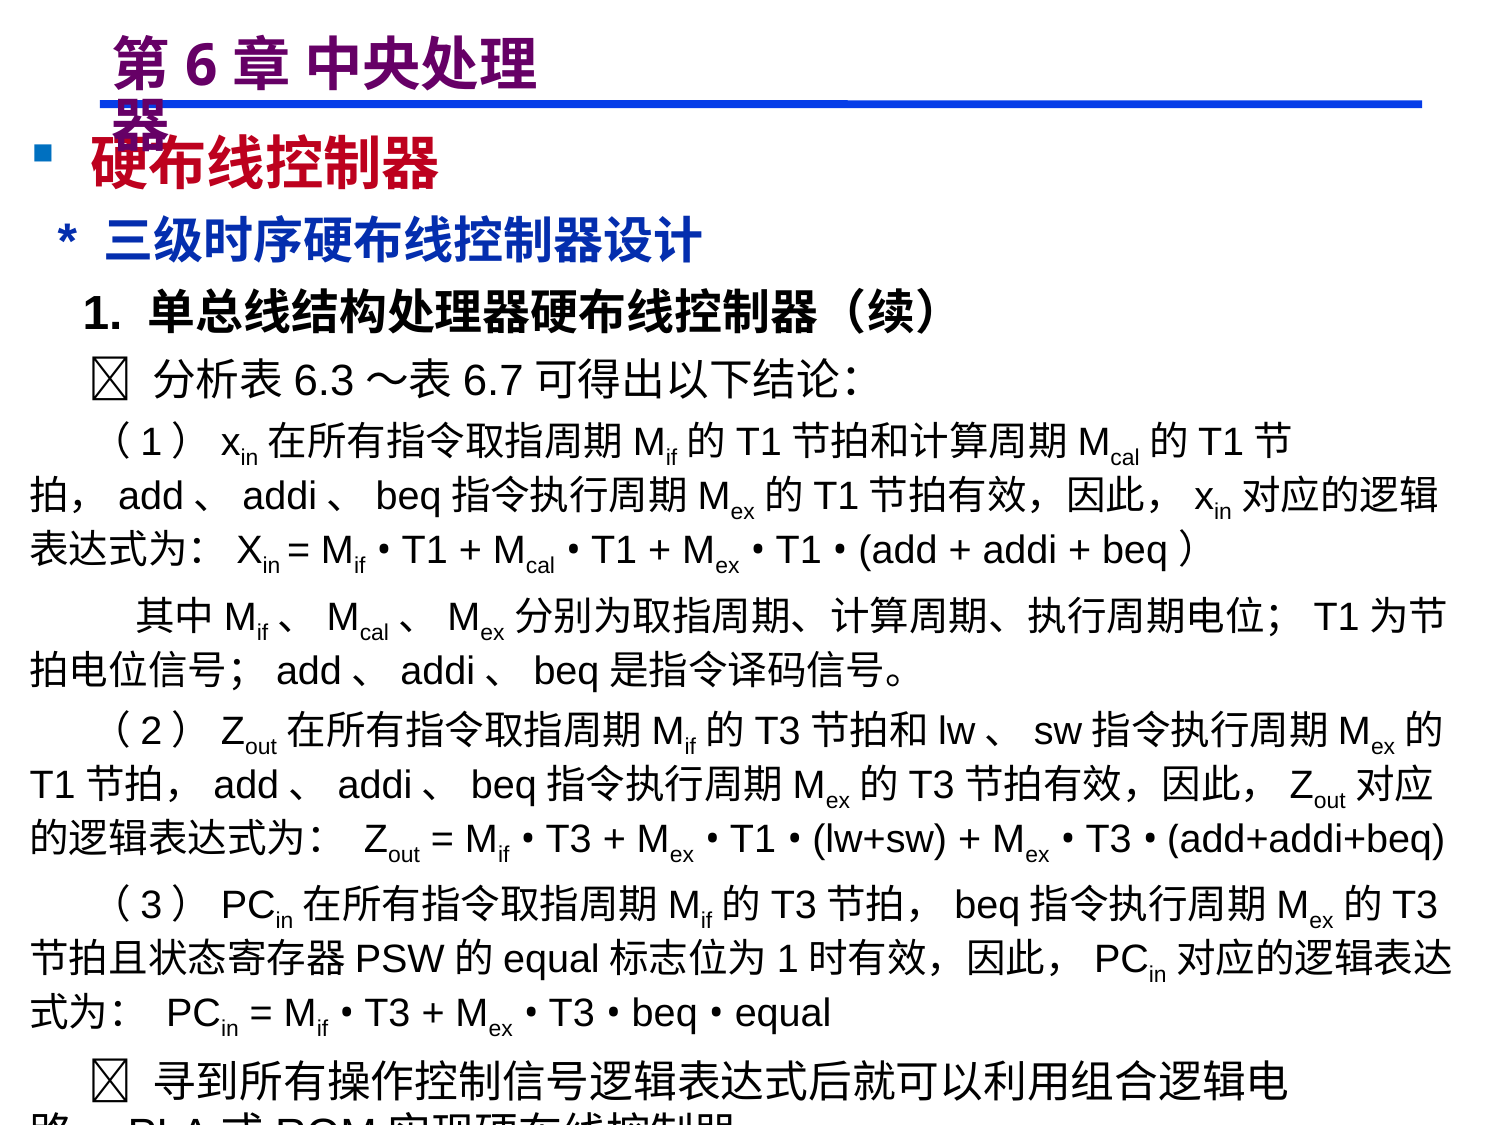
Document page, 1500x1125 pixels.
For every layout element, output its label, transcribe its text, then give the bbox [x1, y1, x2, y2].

title 第6章 中央处理器 [100, 32, 593, 230]
subtitle 硬布线控制器 * 三级时序硬布线控制器设计 1. 单总线结构处理器硬布线控制器（续）  分析表6.3～表6.7可得出以下结论： （1）xin在所有指令取指周期Mif的T1节拍和计算周期Mcal的T1节拍，add、addi、beq指令执行周期Mex的T1节拍有效，因此，xin对应的逻辑表达式为：Xin = Mif • T1 + Mcal • T1 + Mex • T1 • (add + addi + beq） 其中Mif、Mcal、Mex分别为取指周期、计算周期、执行周期电位；T1为节拍电位信号；add、addi、beq是指令译码信号。 （2）Zout在所有指令取指周期Mif的T3节拍和lw、sw指令执行周期Mex的T1节拍，add、addi、beq指令执行周期Mex的T3节拍有效，因此，Zout对应的逻辑表达式为： Zout = Mif • T3 + Mex • T1 • (lw+sw) + Mex • T3 • (add+addi+beq) （3）PCin在所有指令取指周期Mif的T3节拍，beq指令执行周期Mex的T3节拍且状态寄存器PSW的equal标志位为1时有效，因此，PCin对应的逻辑表达式为： PCin = Mif • T3 + Mex • T3 • beq • equal  寻到所有操作控制信号逻辑表达式后就可以利用组合逻辑电路、PLA或ROM实现硬布线控制器。 [14, 118, 1486, 1109]
